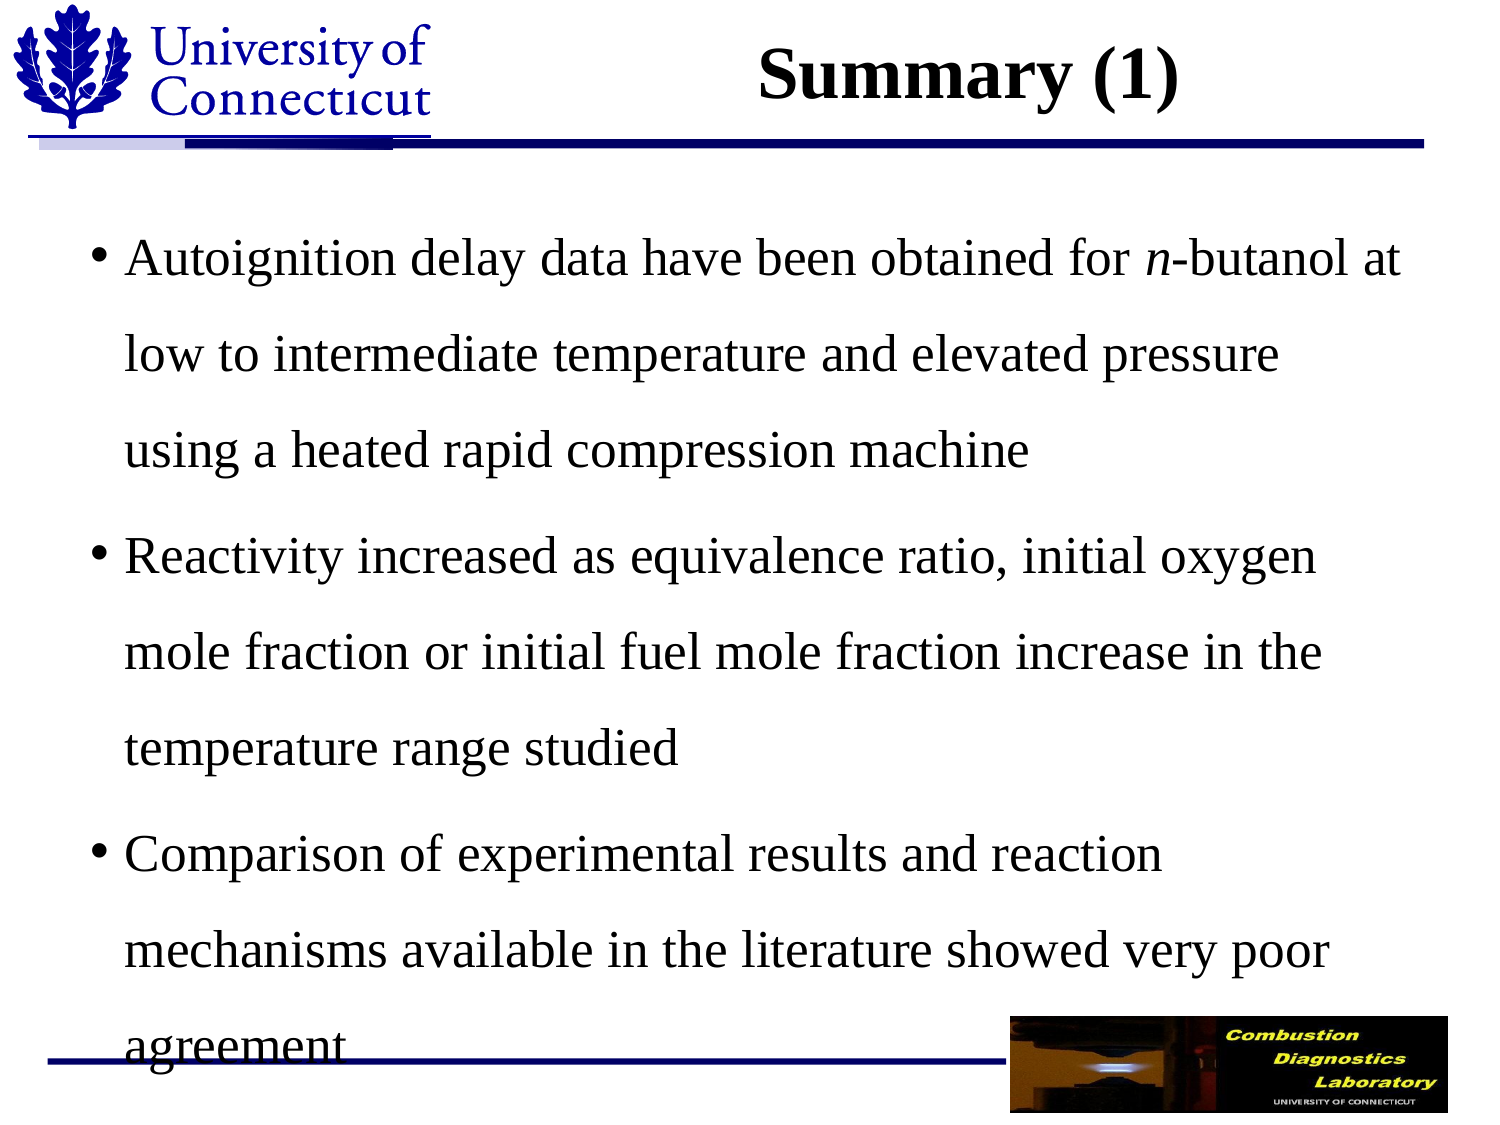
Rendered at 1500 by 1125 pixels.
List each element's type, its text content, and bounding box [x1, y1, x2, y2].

list Autoignition delay data have been obtained for n-butanol at low to intermediate temperature and elevated pressure using a heated rapid compression machine Reactivity increased as equivalence ratio, initial oxygen mole fraction or initial fuel mole fraction increase in the temperature range studied Comparison of experimental results and reaction mechanisms available in the literature showed very poor agreement [74, 182, 1426, 1088]
picture [1010, 1016, 1448, 1113]
title Summary (1) [437, 0, 1500, 138]
picture [39, 138, 393, 150]
